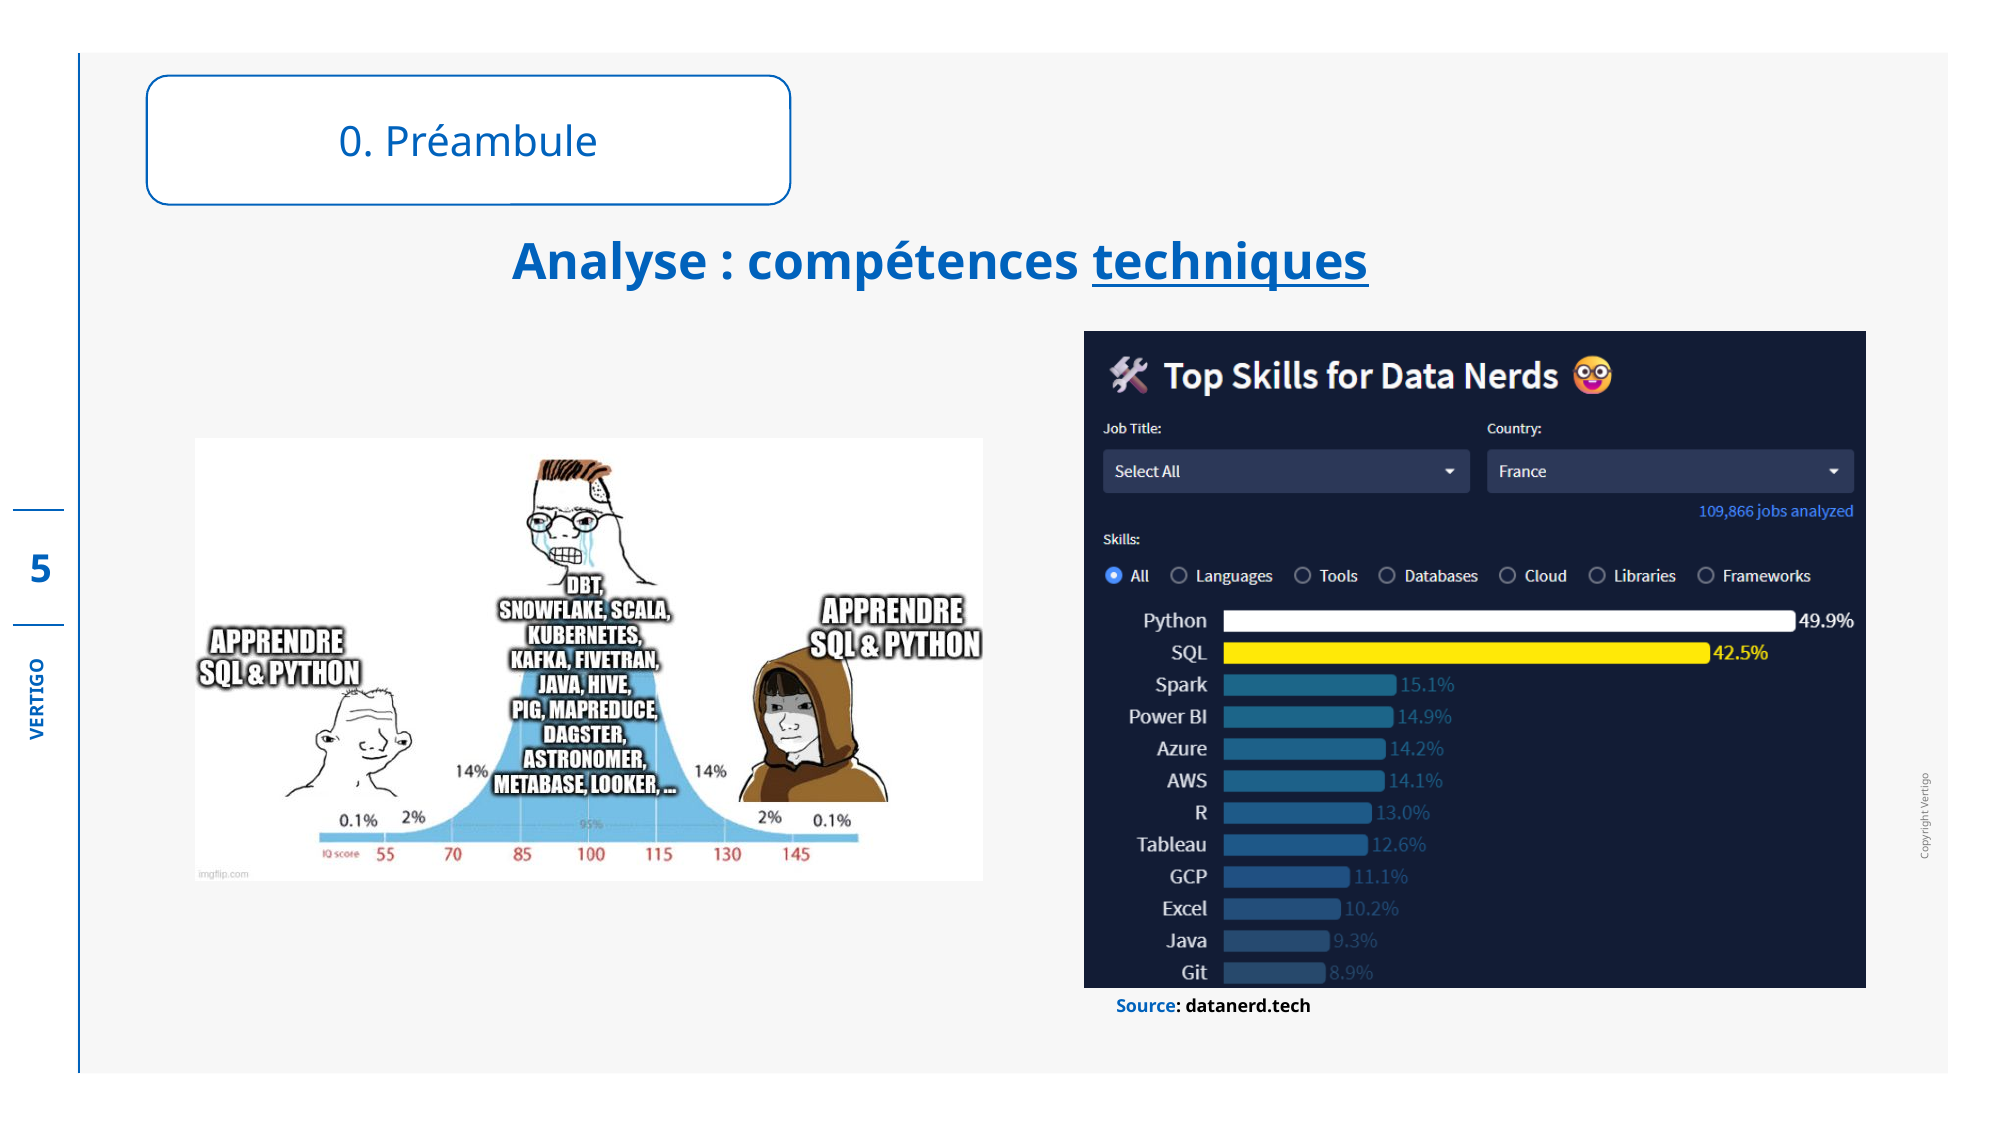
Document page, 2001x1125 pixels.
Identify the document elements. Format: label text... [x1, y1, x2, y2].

text_box 0. Préambule [145, 74, 792, 206]
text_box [1084, 331, 1866, 1025]
text_box Analyse : compétences techniques [453, 222, 1429, 298]
picture [195, 438, 983, 881]
